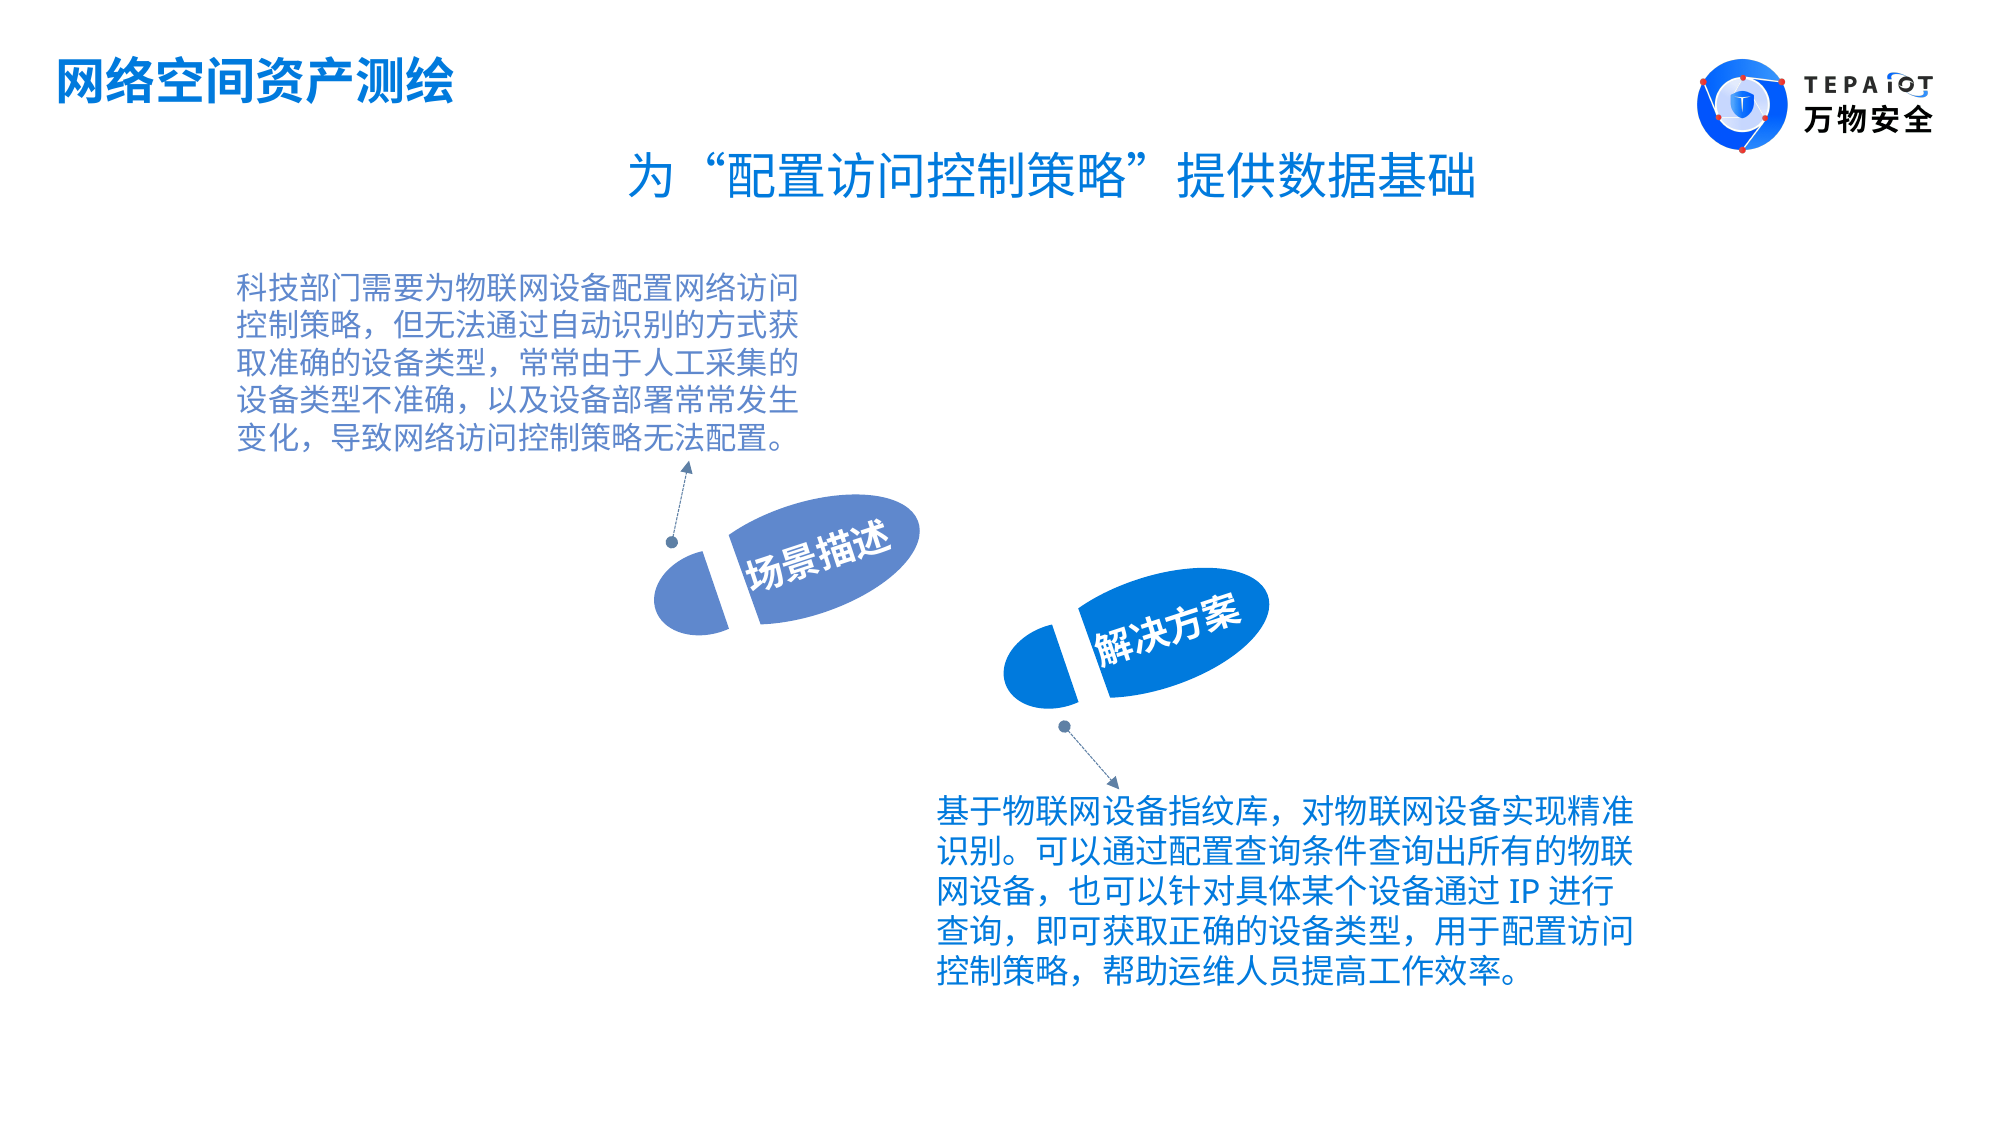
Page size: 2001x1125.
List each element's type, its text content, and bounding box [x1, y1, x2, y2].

text_box 网络空间资产测绘 [41, 42, 1676, 118]
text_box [236, 289, 926, 622]
picture [1670, 43, 1959, 167]
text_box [935, 582, 1643, 962]
text_box 为“配置访问控制策略”提供数据基础 [612, 136, 1492, 212]
